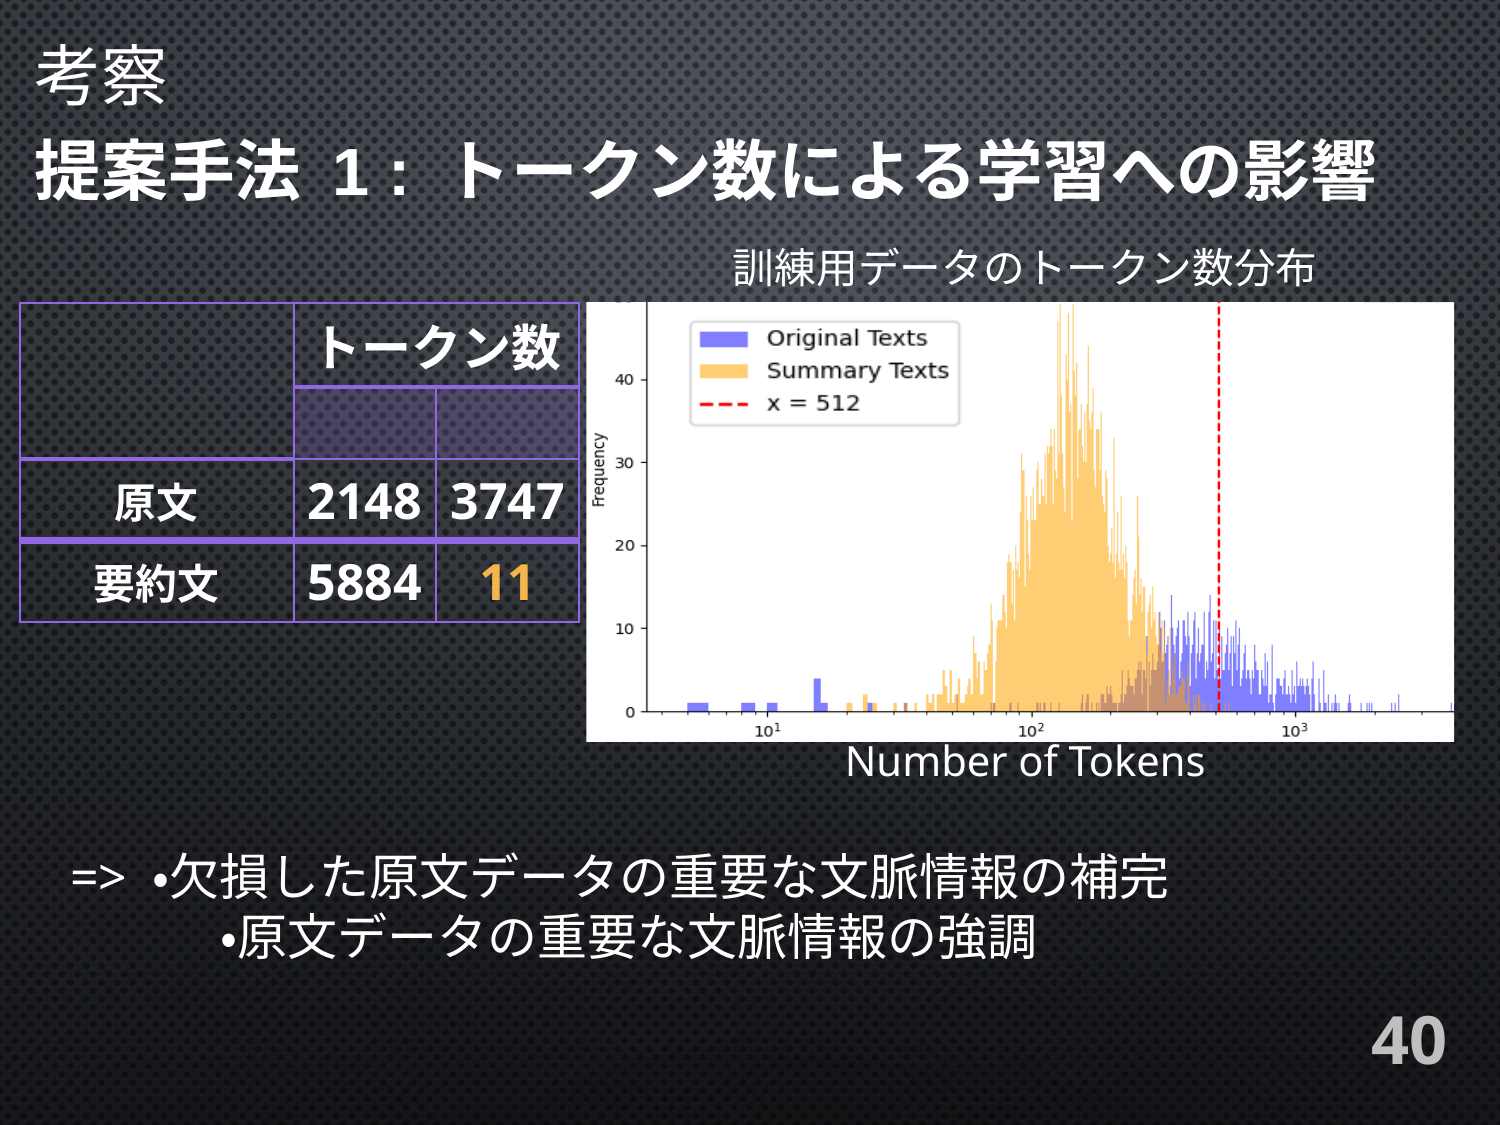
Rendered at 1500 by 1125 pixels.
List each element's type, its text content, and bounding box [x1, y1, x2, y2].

text_box 提案手法 1 : トークン数による学習への影響 [19, 113, 1454, 234]
text_box 考察 [19, 26, 278, 121]
text_box => ・欠損した原文データの重要な文脈情報の補完 ・原文データの重要な文脈情報の強調 [55, 837, 1249, 973]
text_box Number of Tokens [591, 752, 1460, 793]
slide_number 40 [1268, 1013, 1463, 1074]
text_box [586, 302, 1455, 742]
text_box 訓練用データのトークン数分布 [591, 234, 1460, 299]
